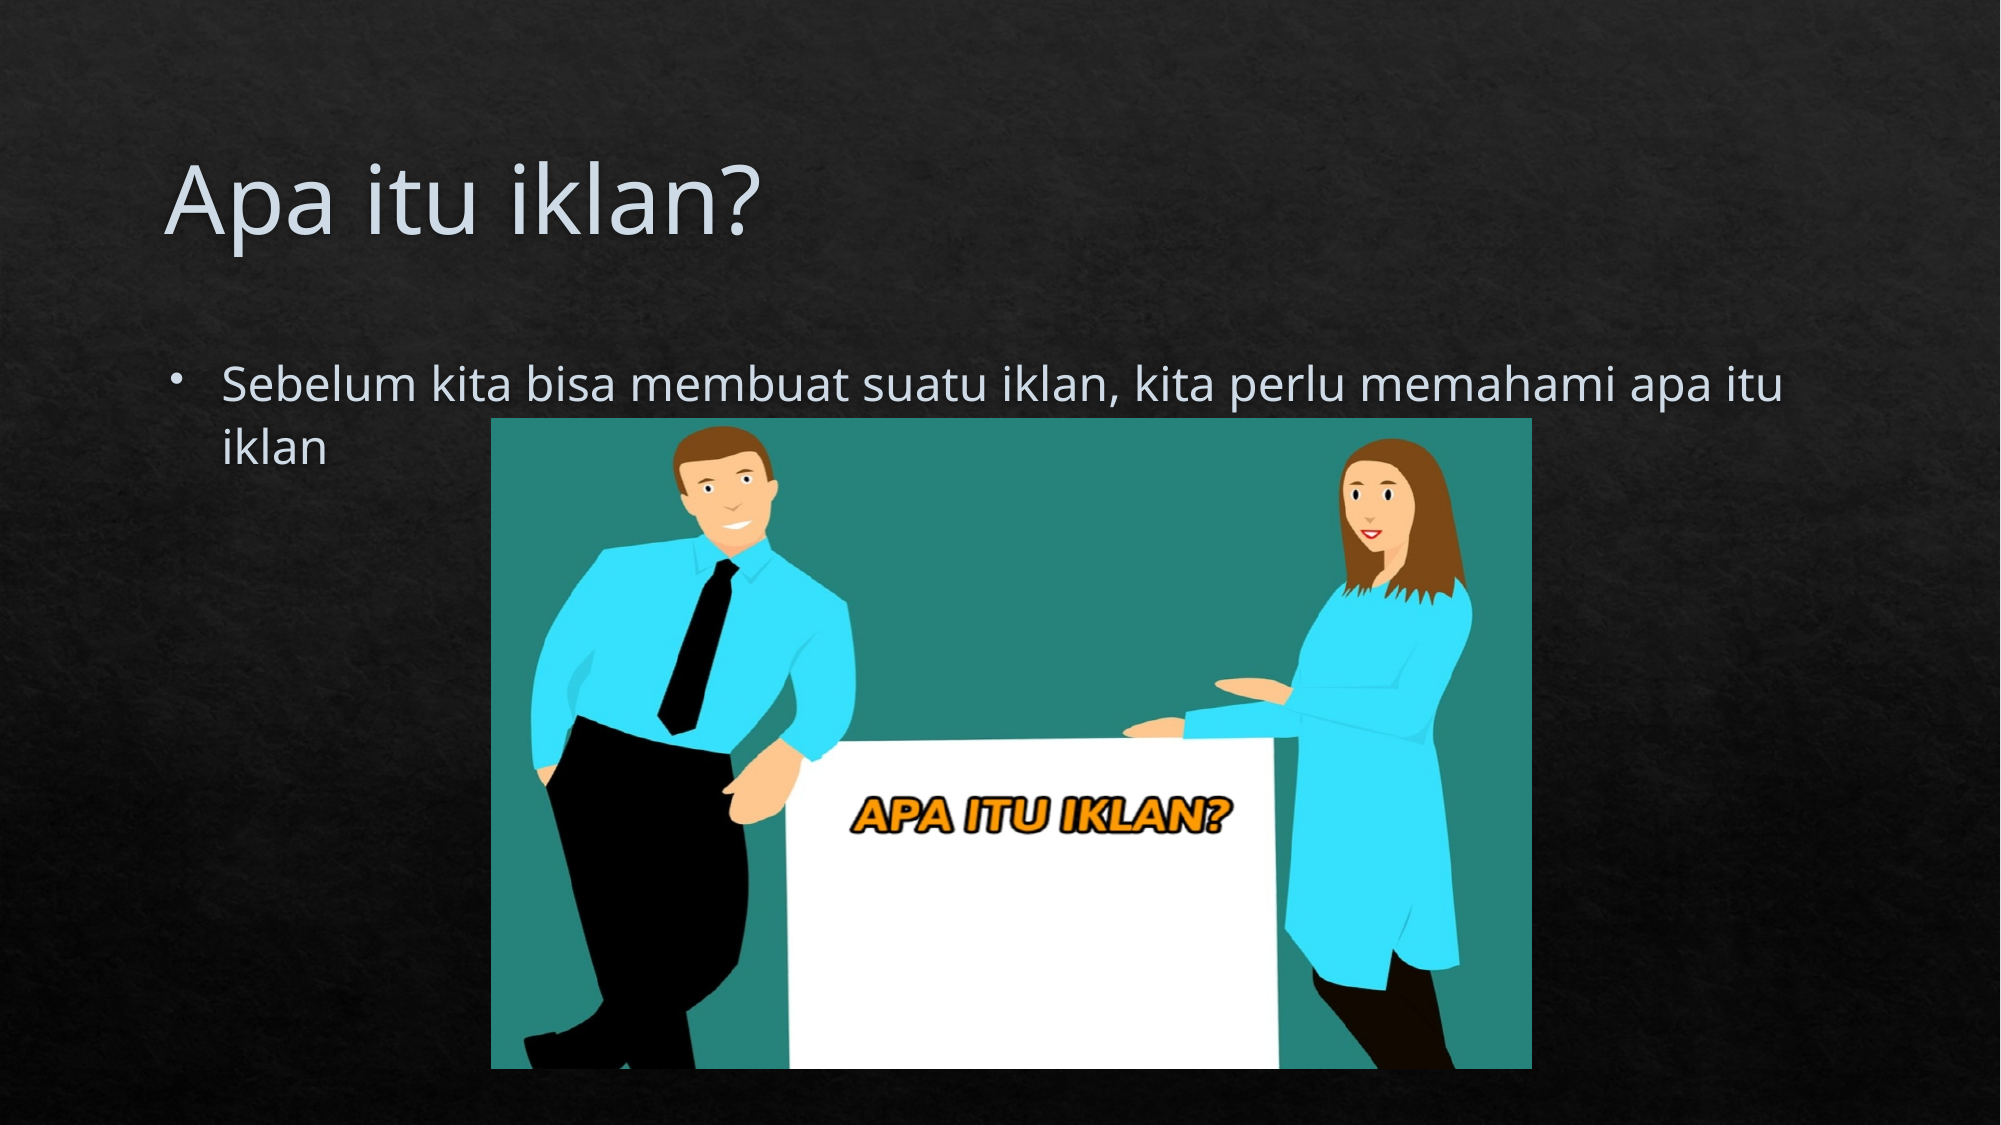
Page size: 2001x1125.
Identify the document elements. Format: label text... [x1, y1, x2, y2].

title Apa itu iklan? [149, 99, 1849, 307]
list Sebelum kita bisa membuat suatu iklan, kita perlu memahami apa itu iklan [149, 340, 1849, 950]
picture [490, 418, 1532, 1069]
